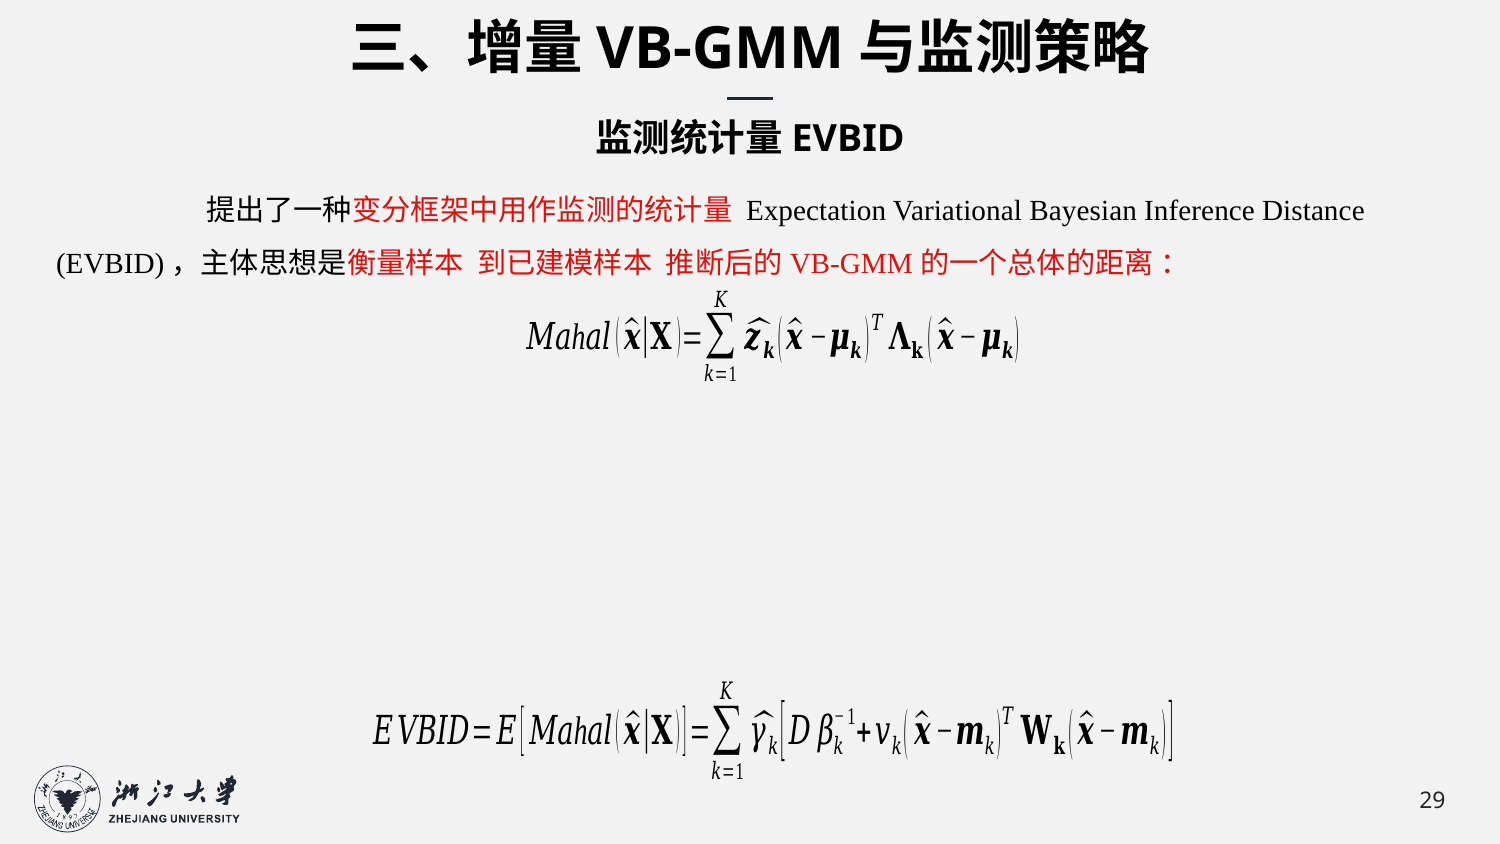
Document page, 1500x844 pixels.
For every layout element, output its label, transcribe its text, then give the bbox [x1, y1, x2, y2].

text_box 三、增量VB-GMM与监测策略 [334, 2, 1165, 88]
text_box 监测统计量EVBID [580, 106, 920, 166]
slide_number 29 [1123, 778, 1461, 824]
